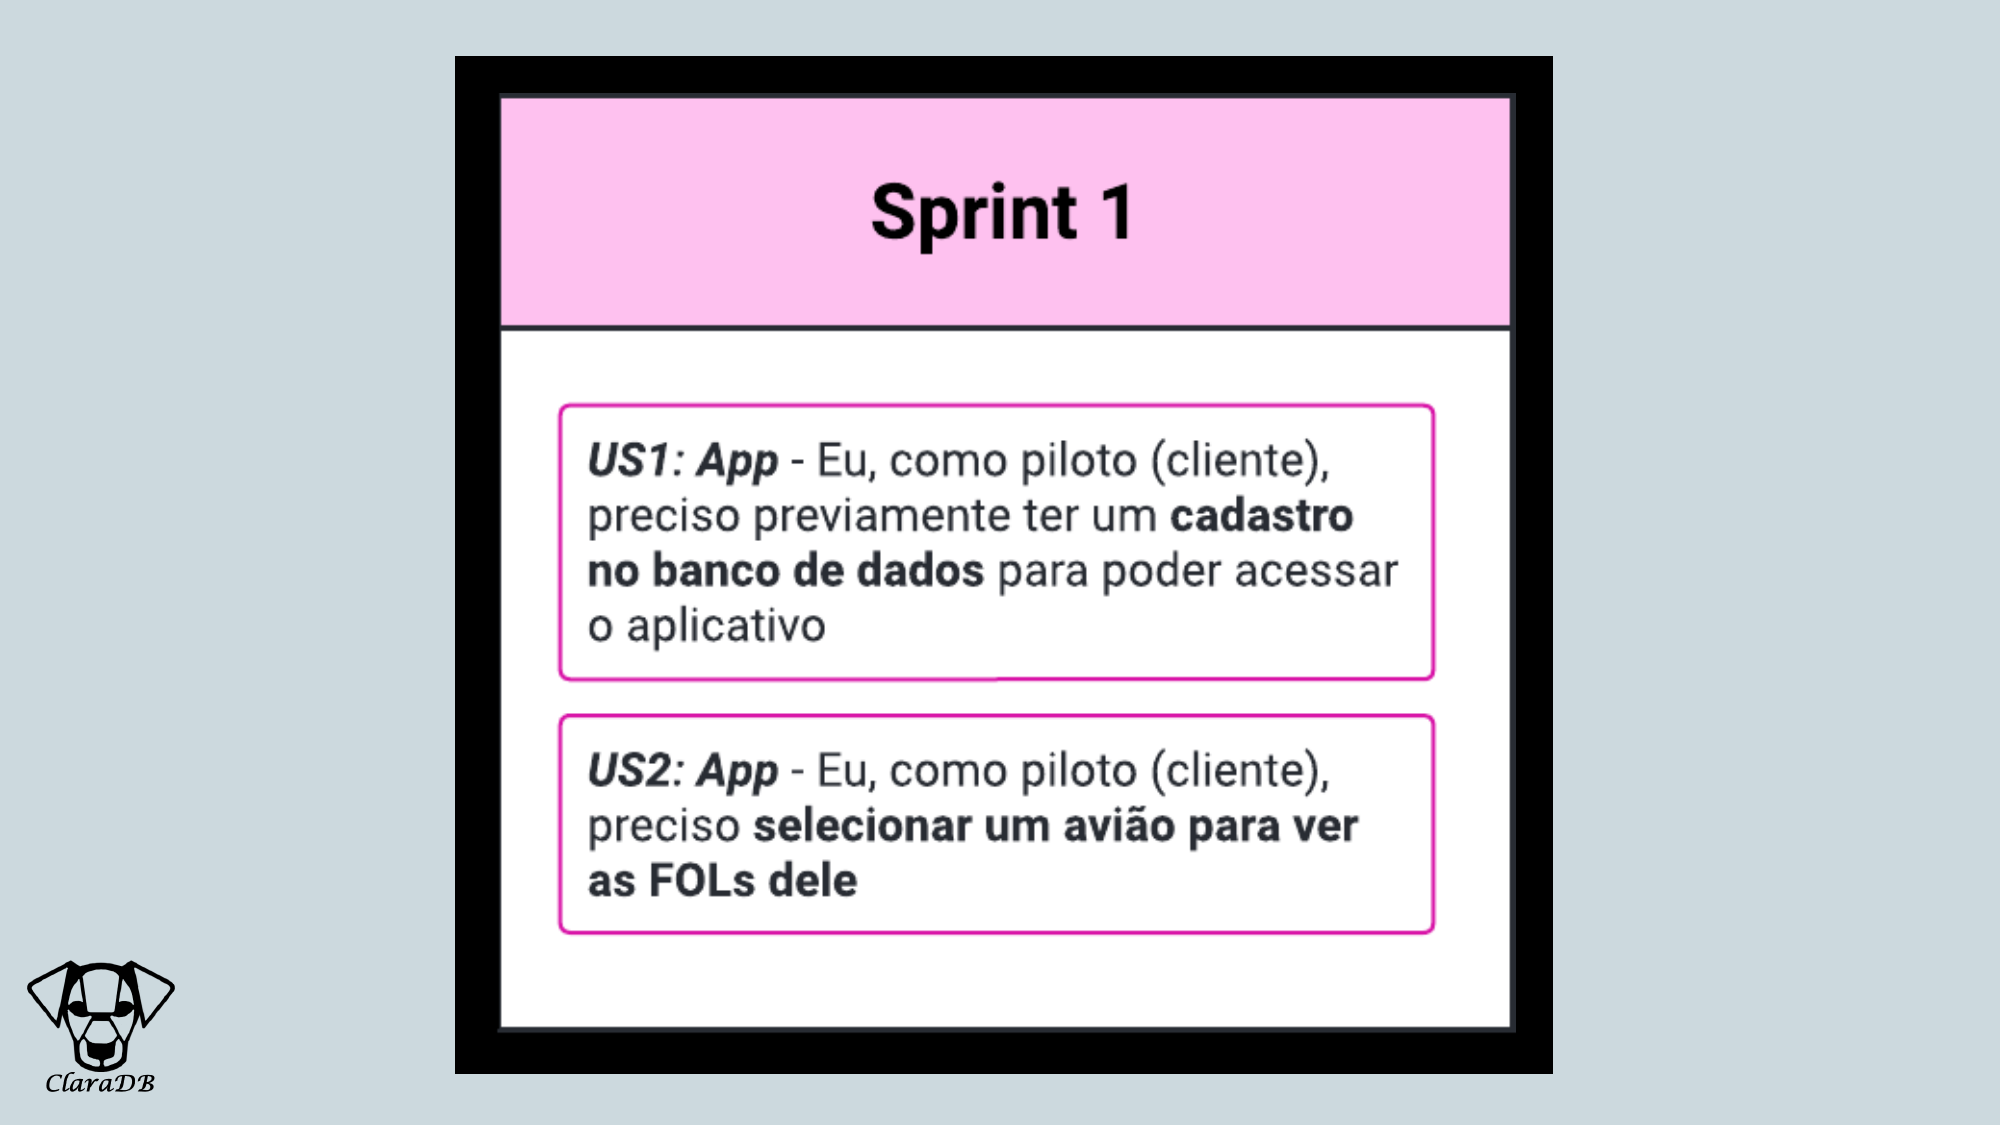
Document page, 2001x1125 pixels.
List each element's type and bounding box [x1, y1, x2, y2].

picture [492, 93, 1516, 1037]
picture [22, 947, 181, 1099]
